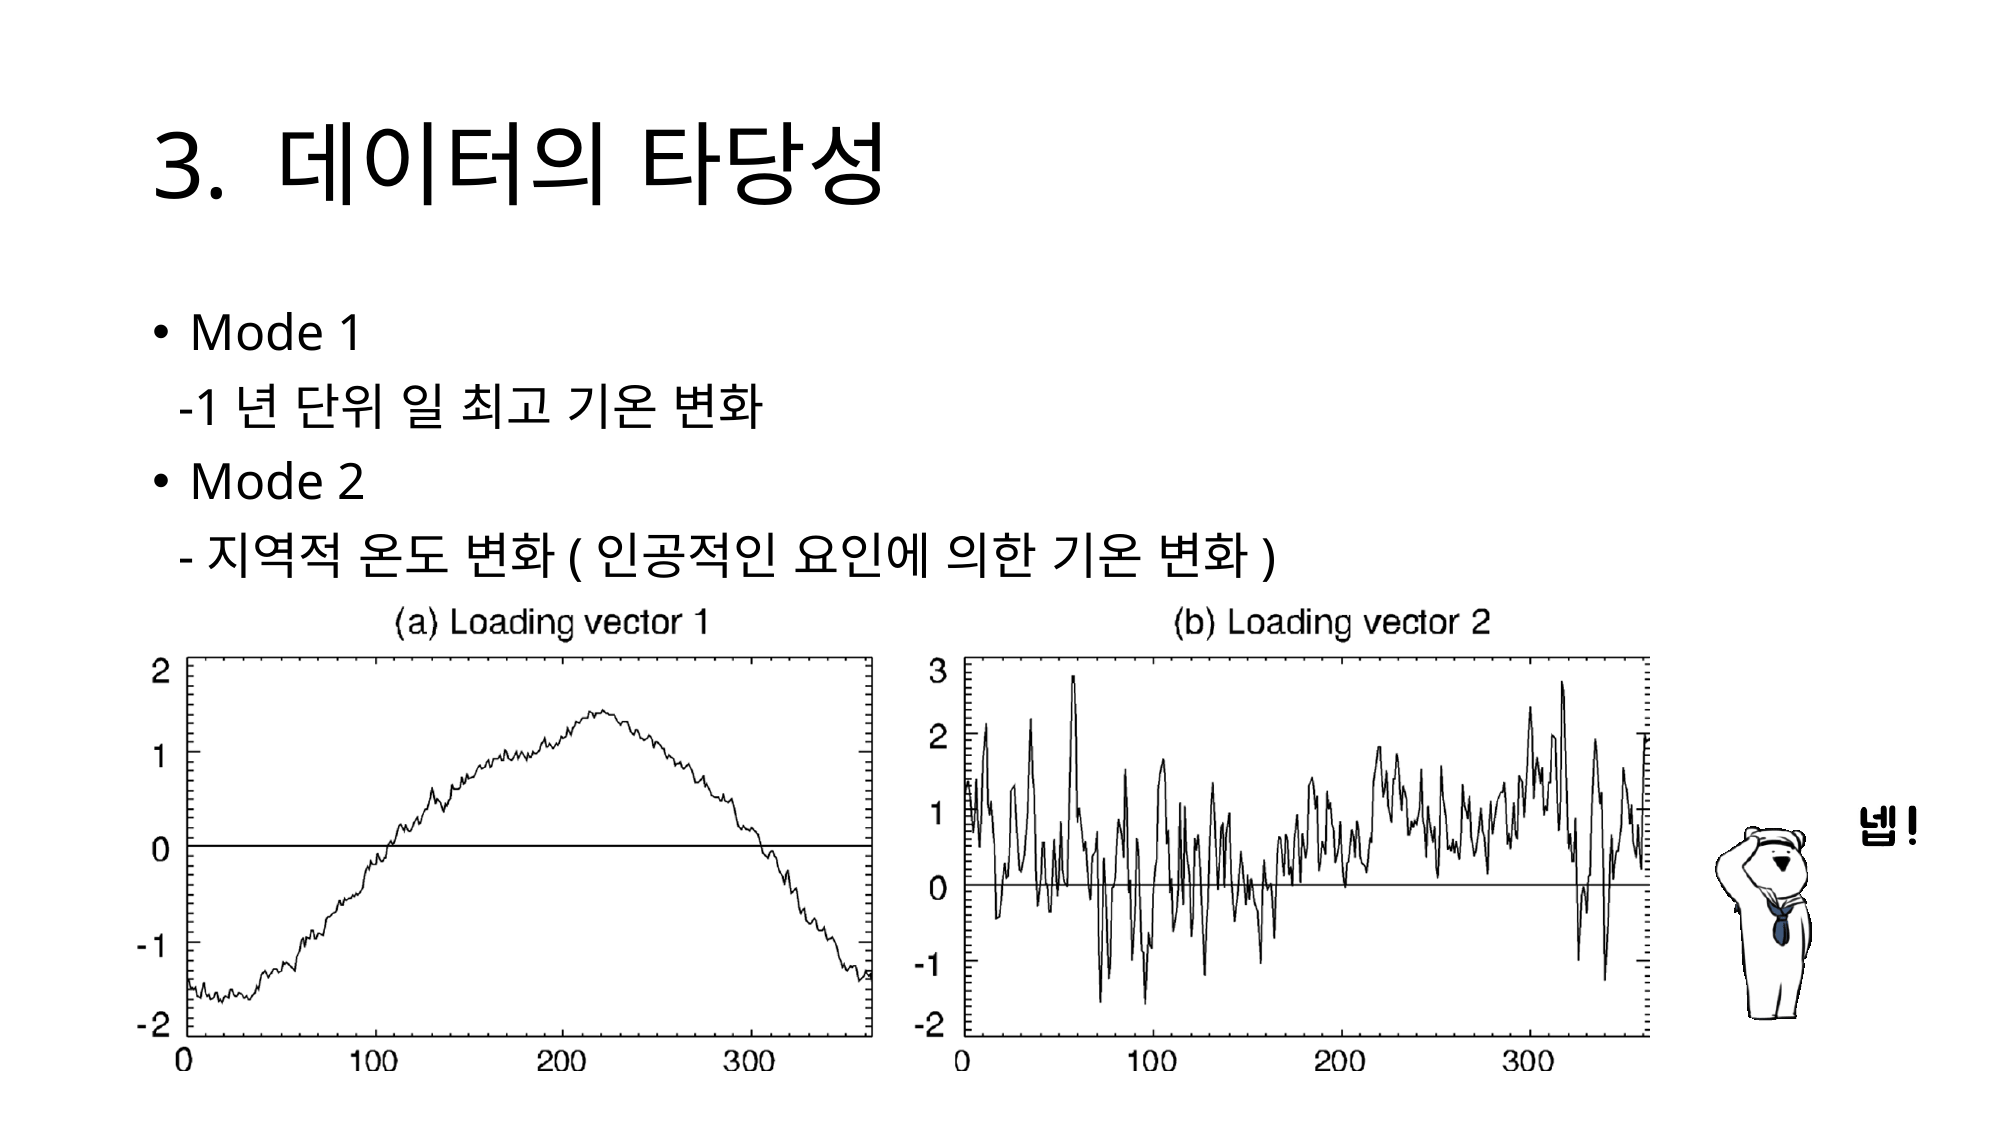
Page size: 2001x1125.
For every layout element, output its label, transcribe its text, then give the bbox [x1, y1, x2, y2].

list Mode 1 -1년 단위 일 최고 기온 변화 Mode 2 -지역적 온도 변화(인공적인 요인에 의한 기온 변화) [137, 299, 1863, 785]
picture [137, 606, 1959, 1071]
title 3. 데이터의 타당성 [137, 59, 1863, 278]
